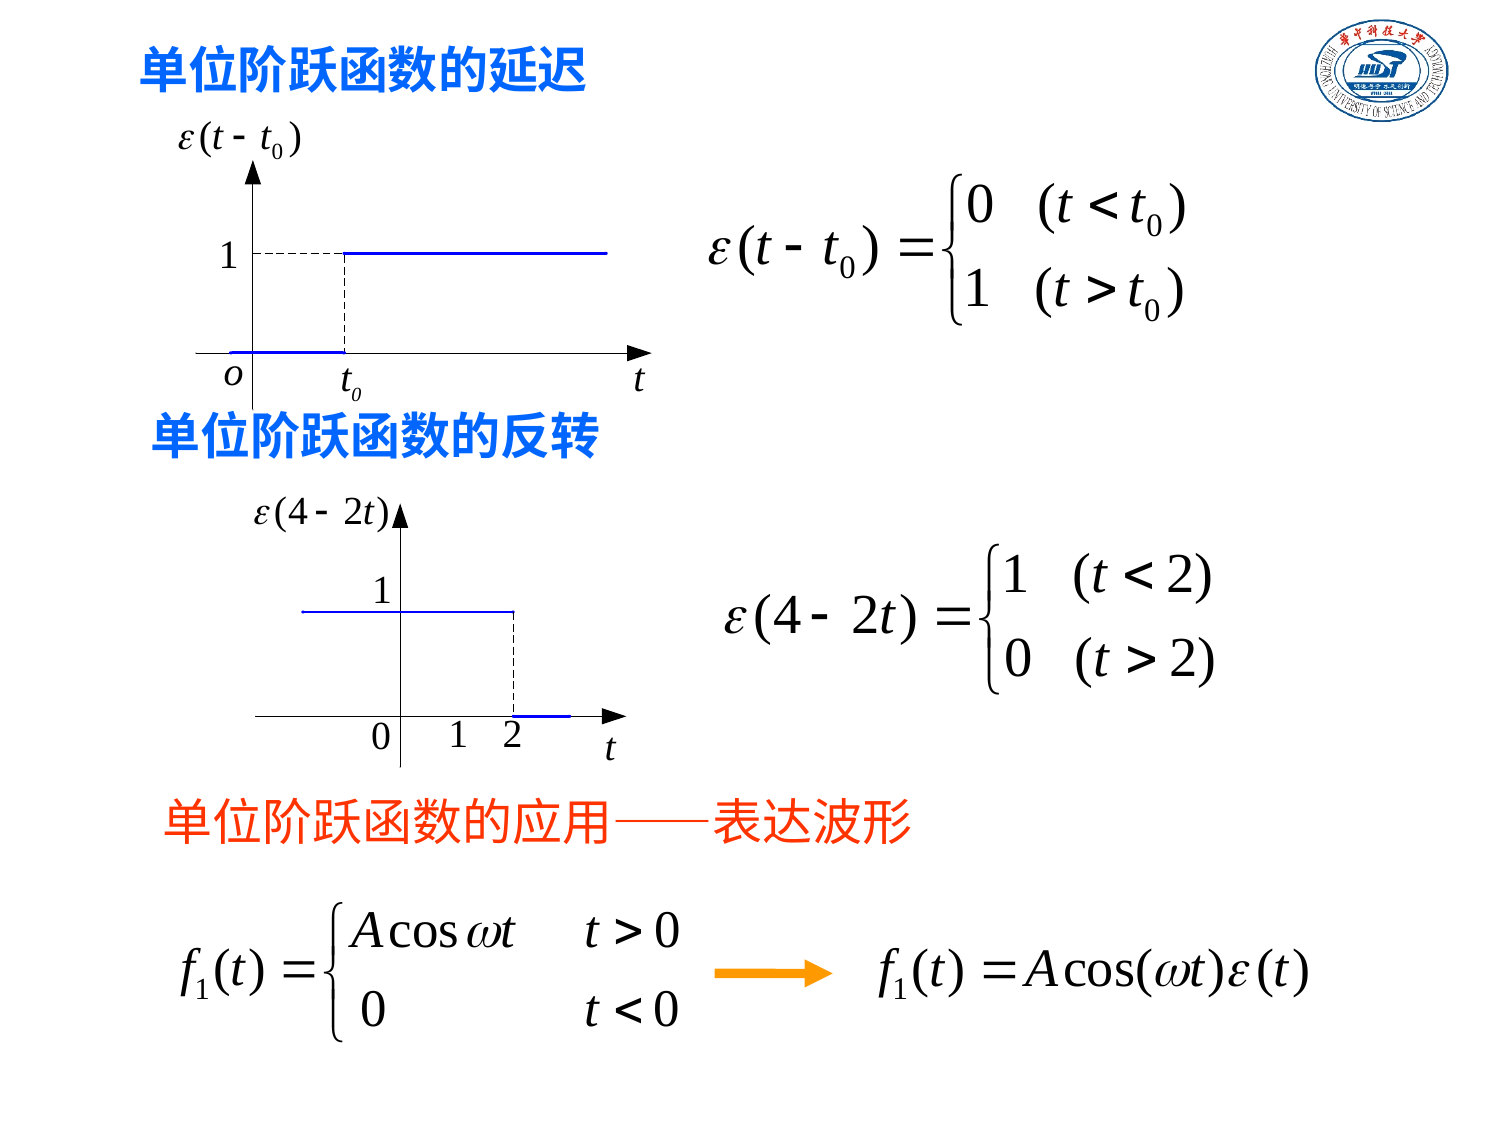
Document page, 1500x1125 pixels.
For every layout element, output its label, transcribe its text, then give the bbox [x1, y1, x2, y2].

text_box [162, 101, 683, 441]
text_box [859, 931, 1321, 1014]
picture [1305, 13, 1459, 125]
text_box 单位阶跃函数的反转 [135, 397, 1089, 472]
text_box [162, 893, 688, 1052]
text_box [714, 967, 833, 980]
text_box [714, 534, 1225, 705]
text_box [240, 479, 631, 778]
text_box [698, 160, 1200, 340]
text_box 单位阶跃函数的延迟 [35, 31, 691, 106]
text_box 单位阶跃函数的应用——表达波形 [147, 782, 1306, 858]
